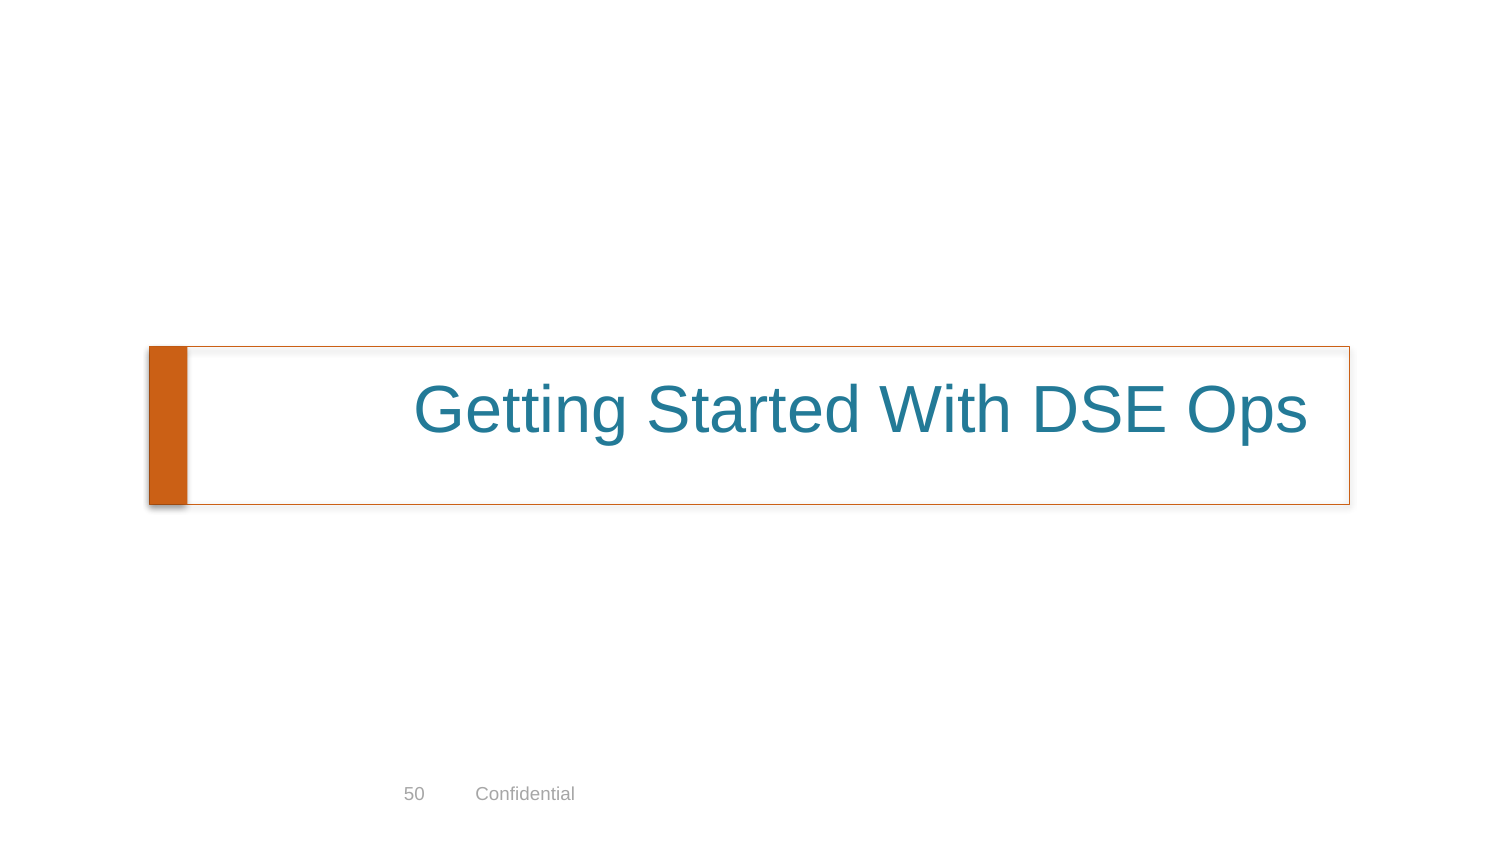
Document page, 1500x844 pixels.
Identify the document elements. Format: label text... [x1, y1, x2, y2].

title Getting Started With DSE Ops [200, 365, 1325, 497]
footer Confidential [475, 781, 1046, 827]
slide_number 50 [175, 781, 425, 827]
